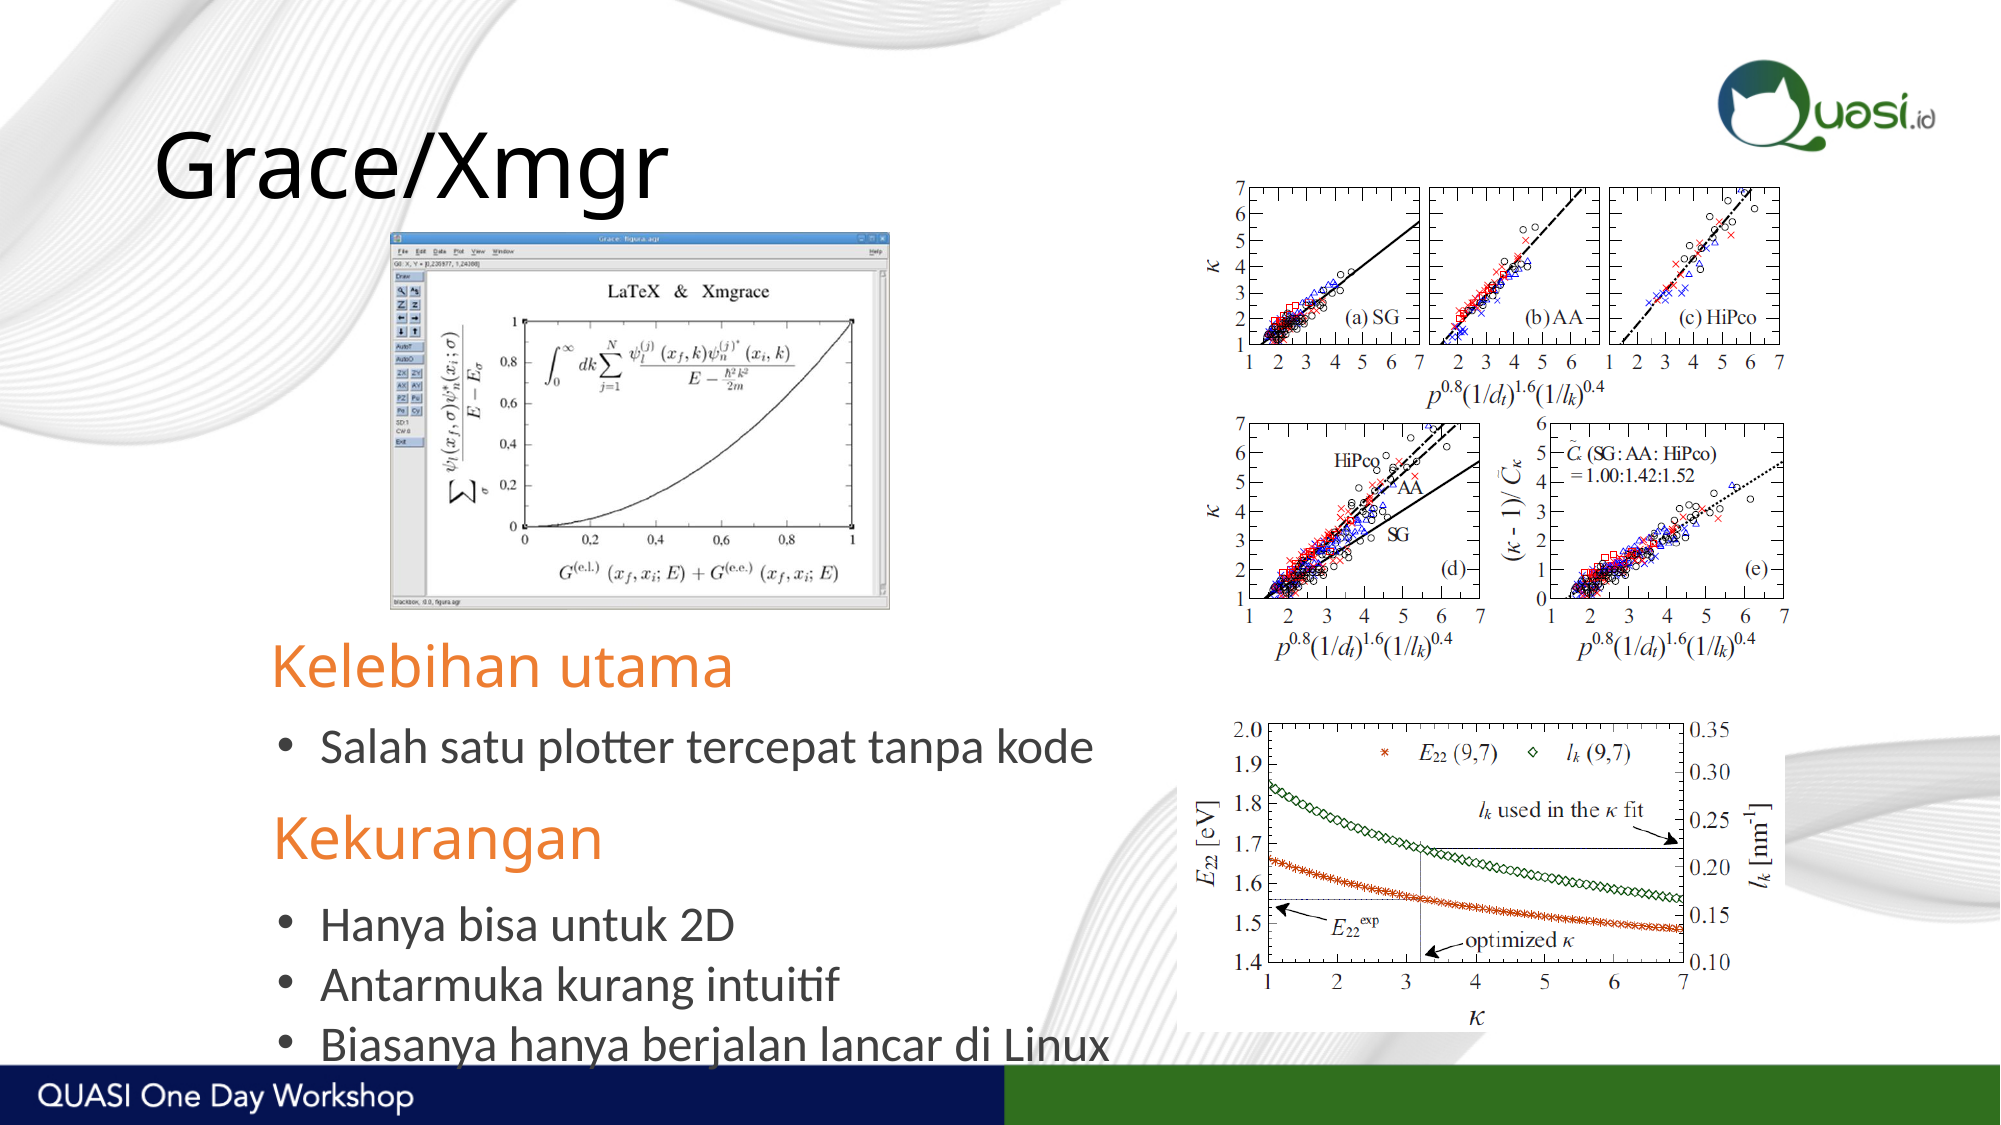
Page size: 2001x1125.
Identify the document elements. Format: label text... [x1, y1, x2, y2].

picture [0, 0, 2000, 1125]
text_box Kelebihan utama [255, 621, 1606, 775]
text_box Hanya bisa untuk 2D Antarmuka kurang intuitif Biasanya hanya berjalan lancar di Linux [262, 883, 1264, 1079]
text_box Salah satu plotter tercepat tanpa kode [262, 706, 1264, 782]
title Grace/Xmgr [137, 59, 1863, 278]
text_box Kekurangan [257, 794, 1177, 948]
